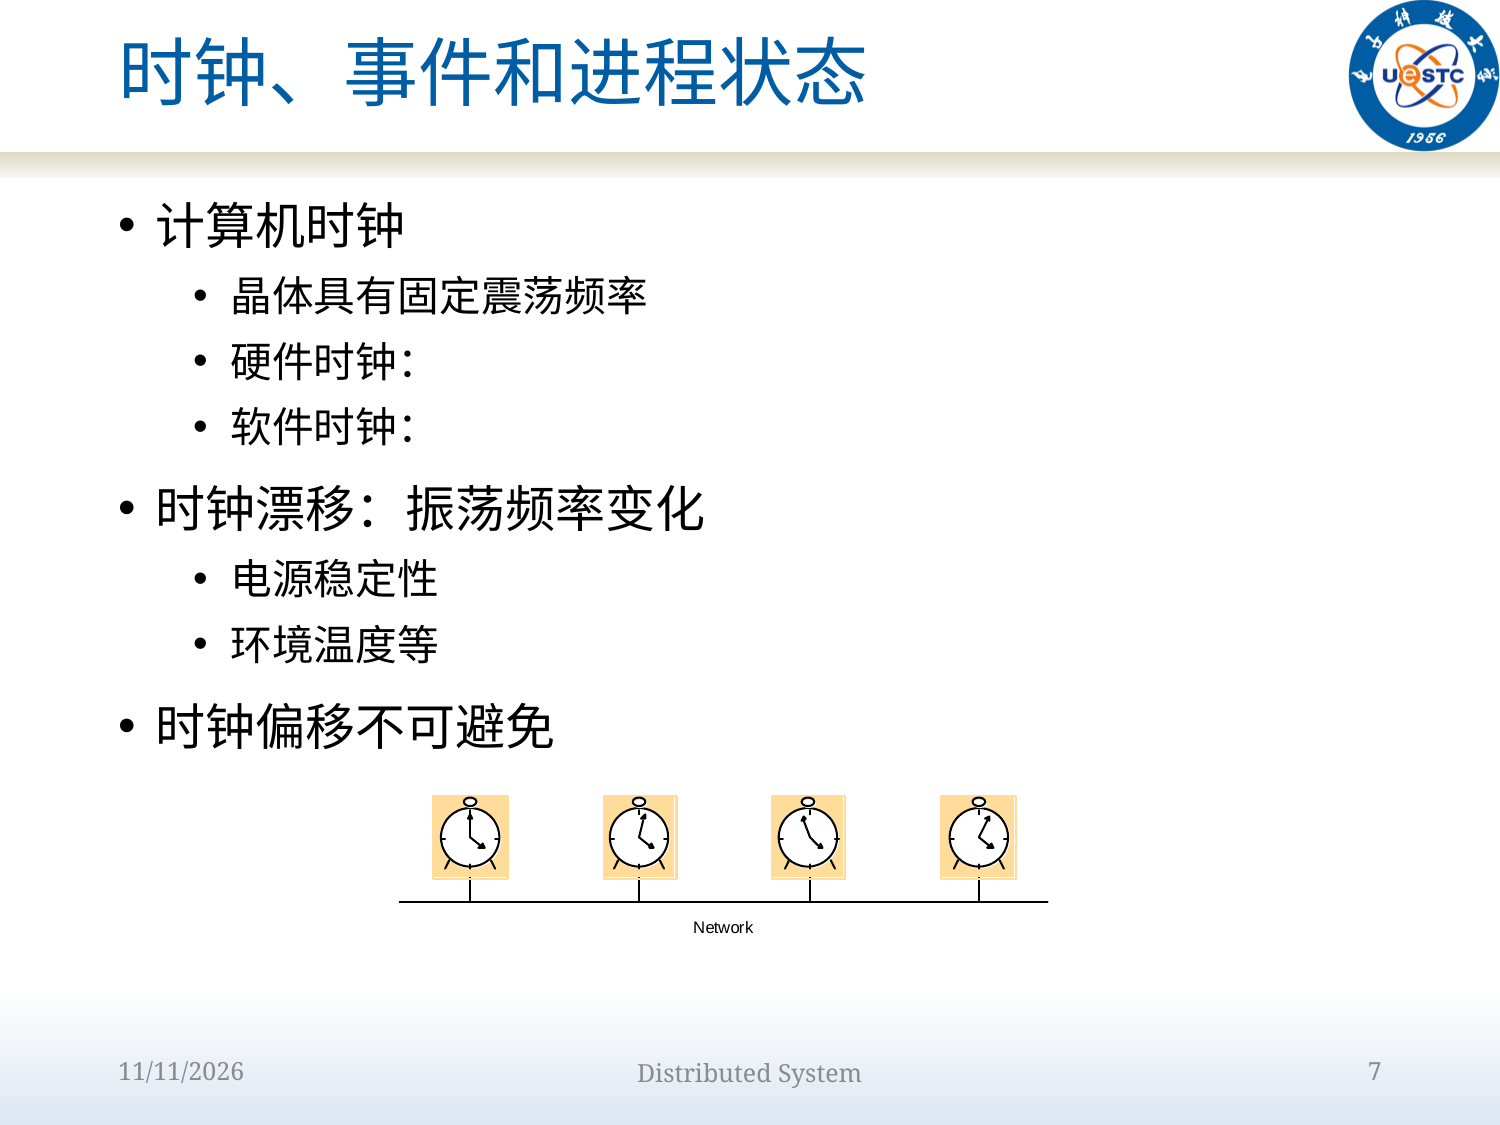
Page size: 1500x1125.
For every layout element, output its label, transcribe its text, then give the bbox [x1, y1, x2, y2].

title 时钟、事件和进程状态 [103, 0, 1348, 153]
picture [399, 795, 1052, 944]
footer Distributed System [414, 1042, 1085, 1103]
slide_number 7 [1085, 1042, 1397, 1103]
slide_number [103, 1042, 414, 1103]
picture [1348, 0, 1500, 152]
